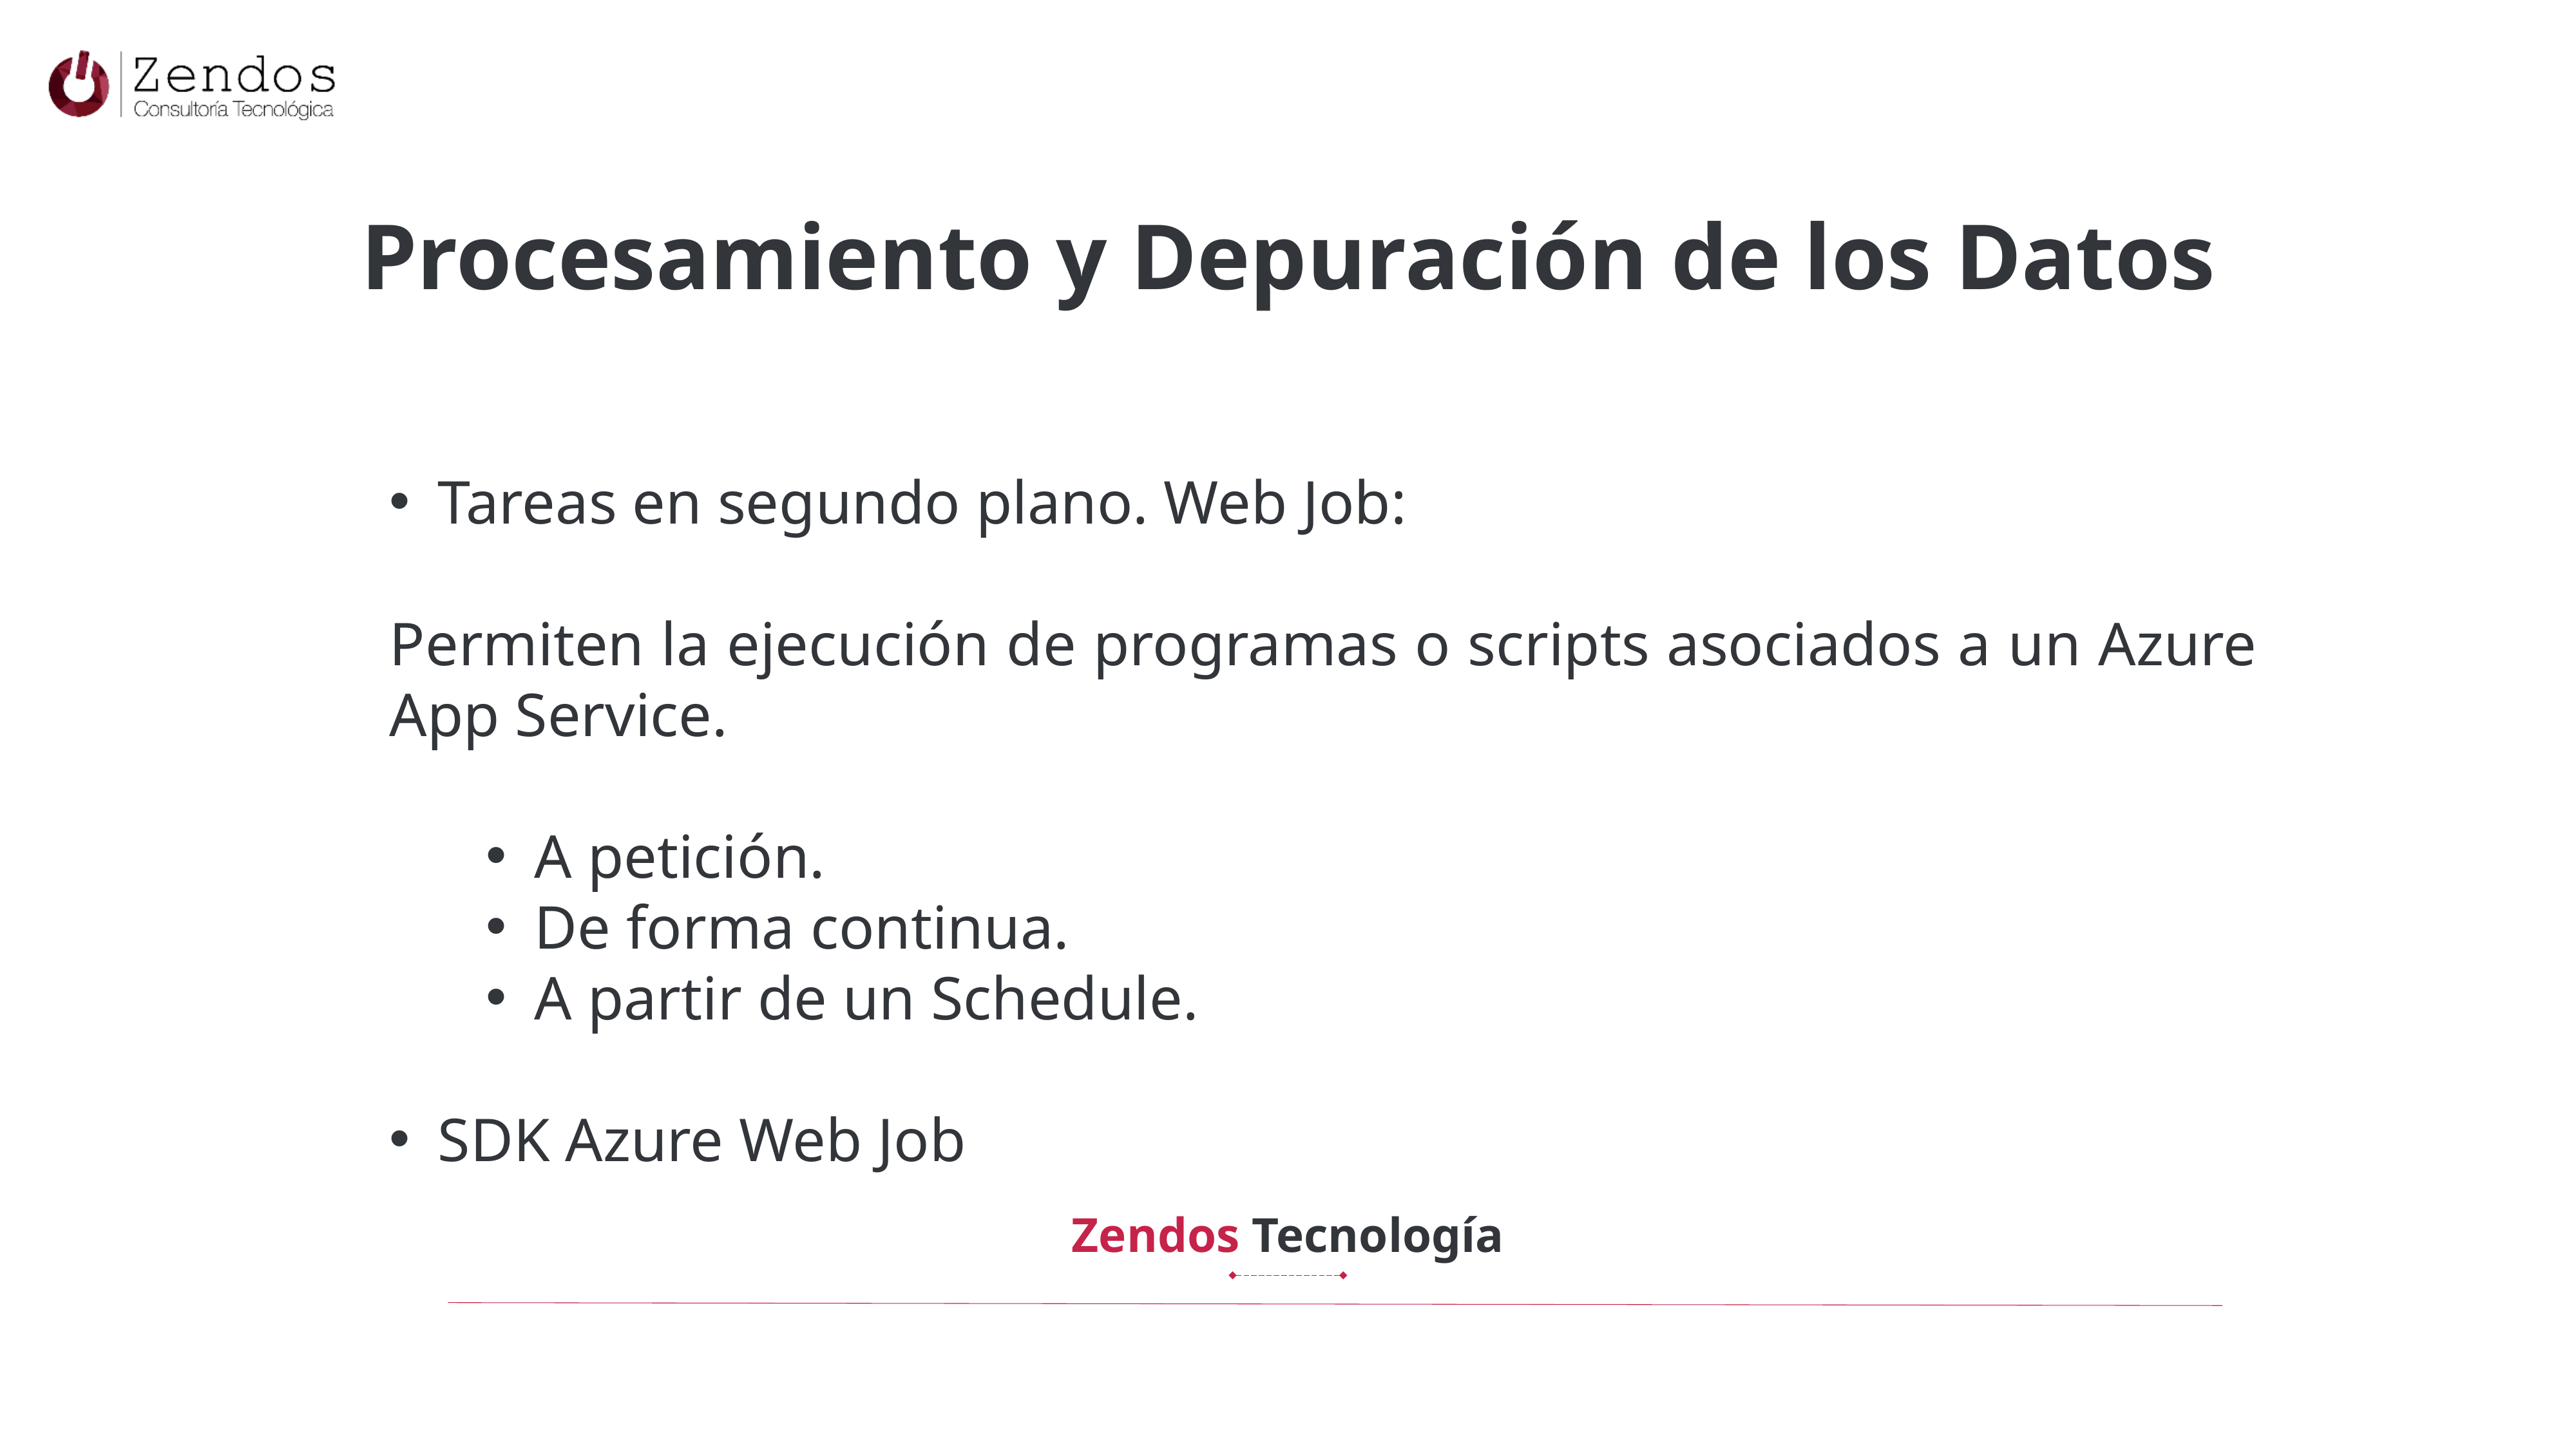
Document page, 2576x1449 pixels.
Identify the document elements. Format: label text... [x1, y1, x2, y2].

text_box Procesamiento y Depuración de los Datos [361, 200, 2215, 308]
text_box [448, 1302, 2222, 1306]
text_box Zendos Tecnología [1052, 1195, 1524, 1271]
text_box Tareas en segundo plano. Web Job: Permiten la ejecución de programas o scripts asociados a un Azure App Service. A petición. De forma continua. A partir de un Schedule. SDK Azure Web Job [380, 389, 2269, 1179]
picture [0, 5, 341, 190]
